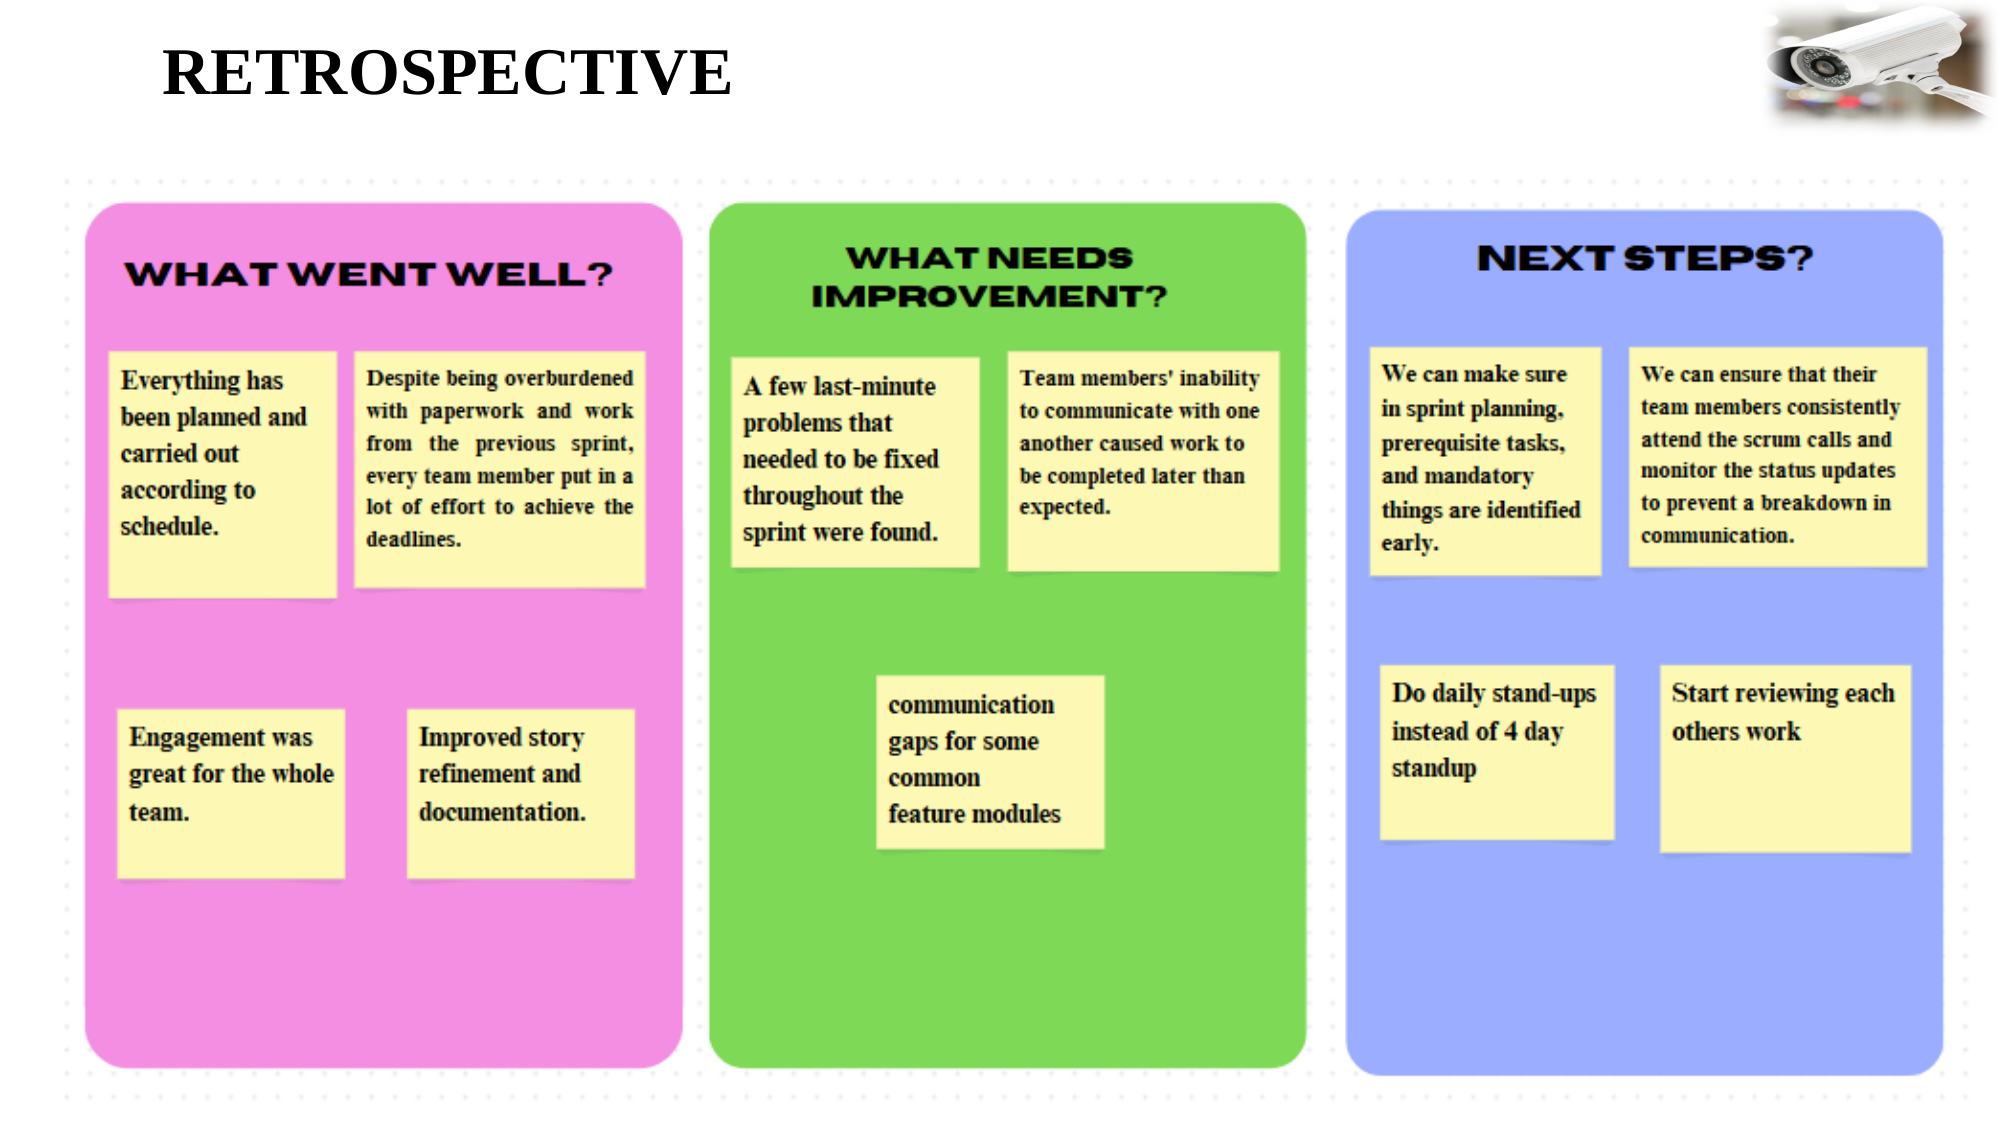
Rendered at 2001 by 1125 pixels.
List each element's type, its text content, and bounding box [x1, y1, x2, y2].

picture [52, 176, 1979, 1105]
picture [1758, 0, 2000, 138]
text_box RETROSPECTIVE [147, 20, 1148, 116]
